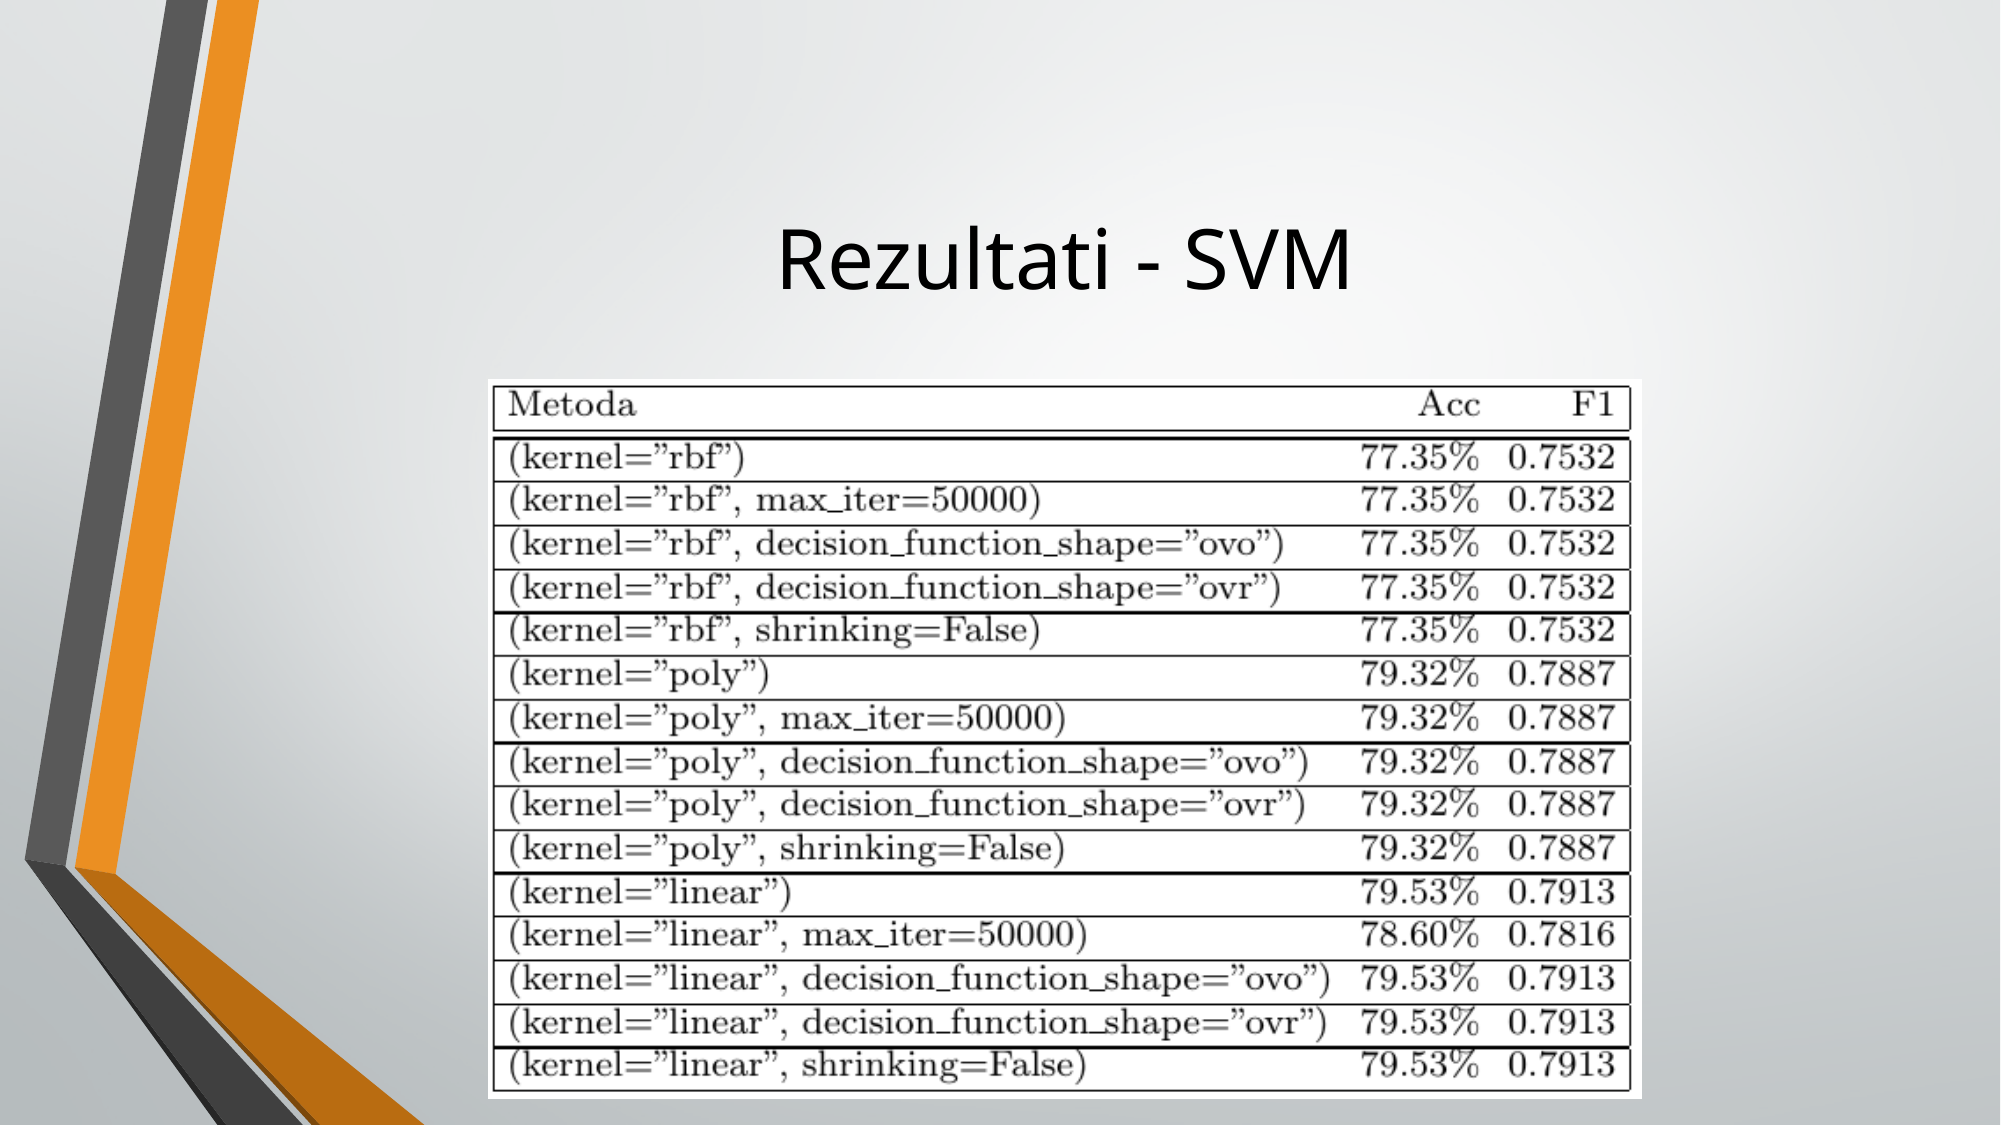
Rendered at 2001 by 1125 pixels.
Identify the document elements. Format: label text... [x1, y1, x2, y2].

picture [488, 379, 1642, 1099]
title Rezultati - SVM [243, 112, 1887, 400]
